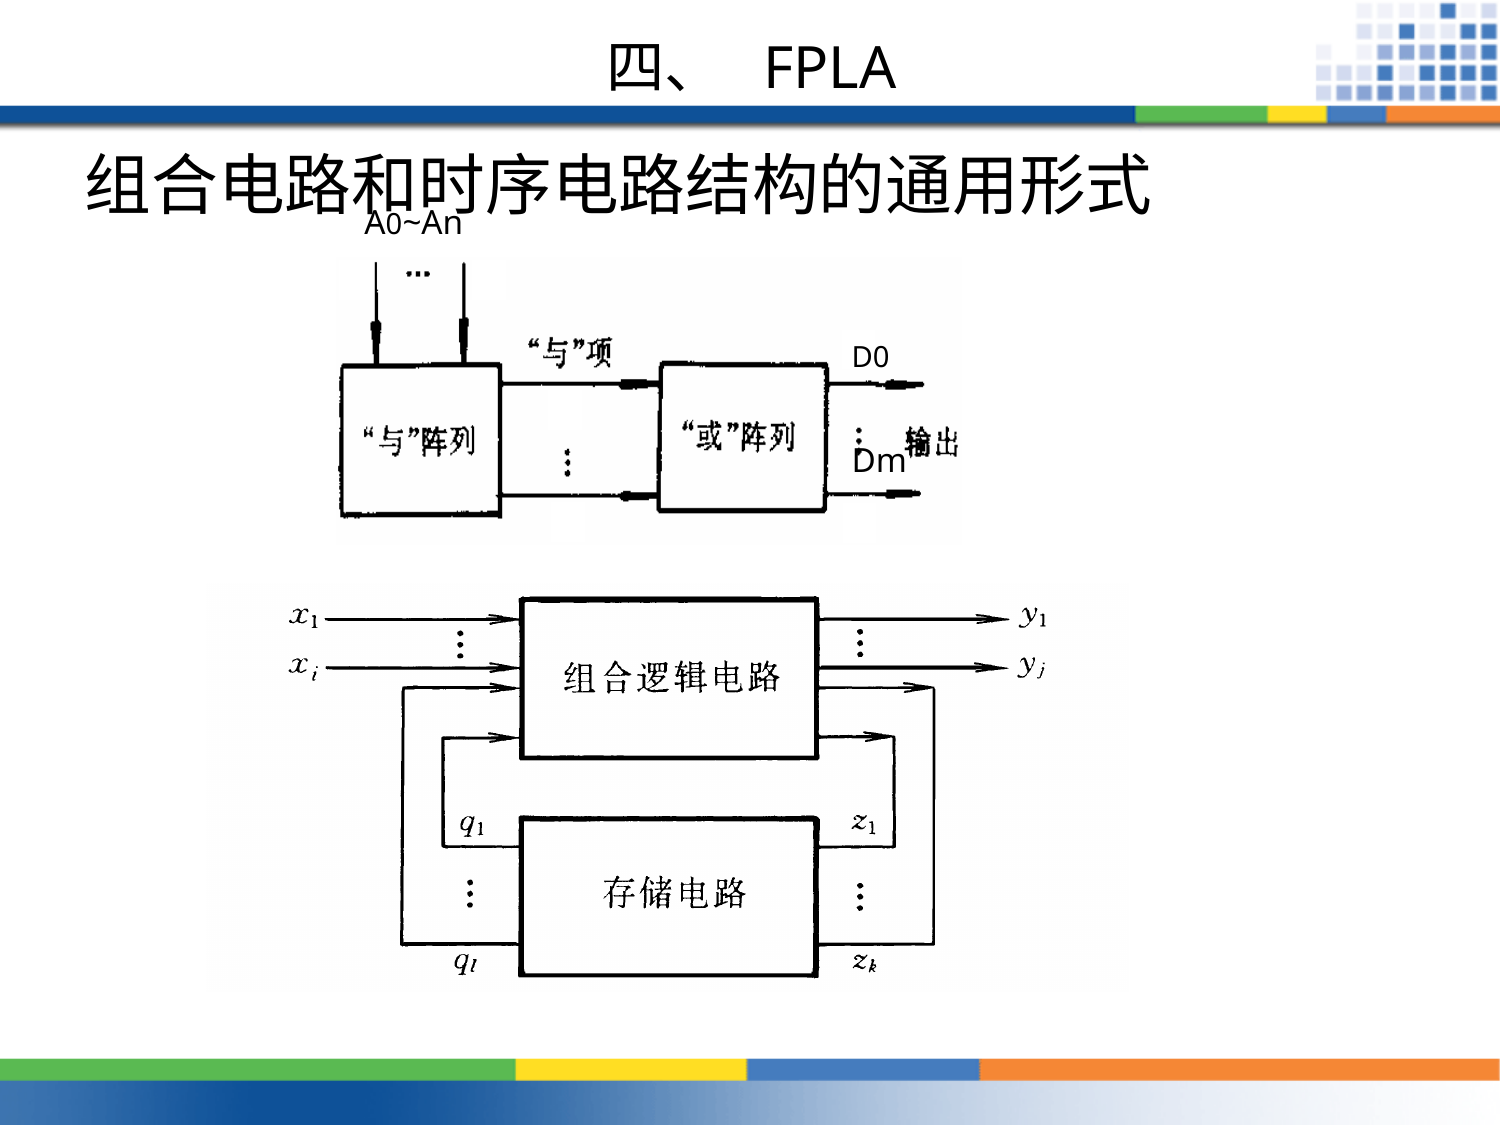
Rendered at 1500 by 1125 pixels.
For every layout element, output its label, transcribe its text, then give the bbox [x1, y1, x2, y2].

list 组合电路和时序电路结构的通用形式 [69, 134, 1406, 969]
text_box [336, 193, 1046, 545]
picture [0, 0, 1500, 1125]
title 四、 FPLA [76, 0, 1428, 139]
